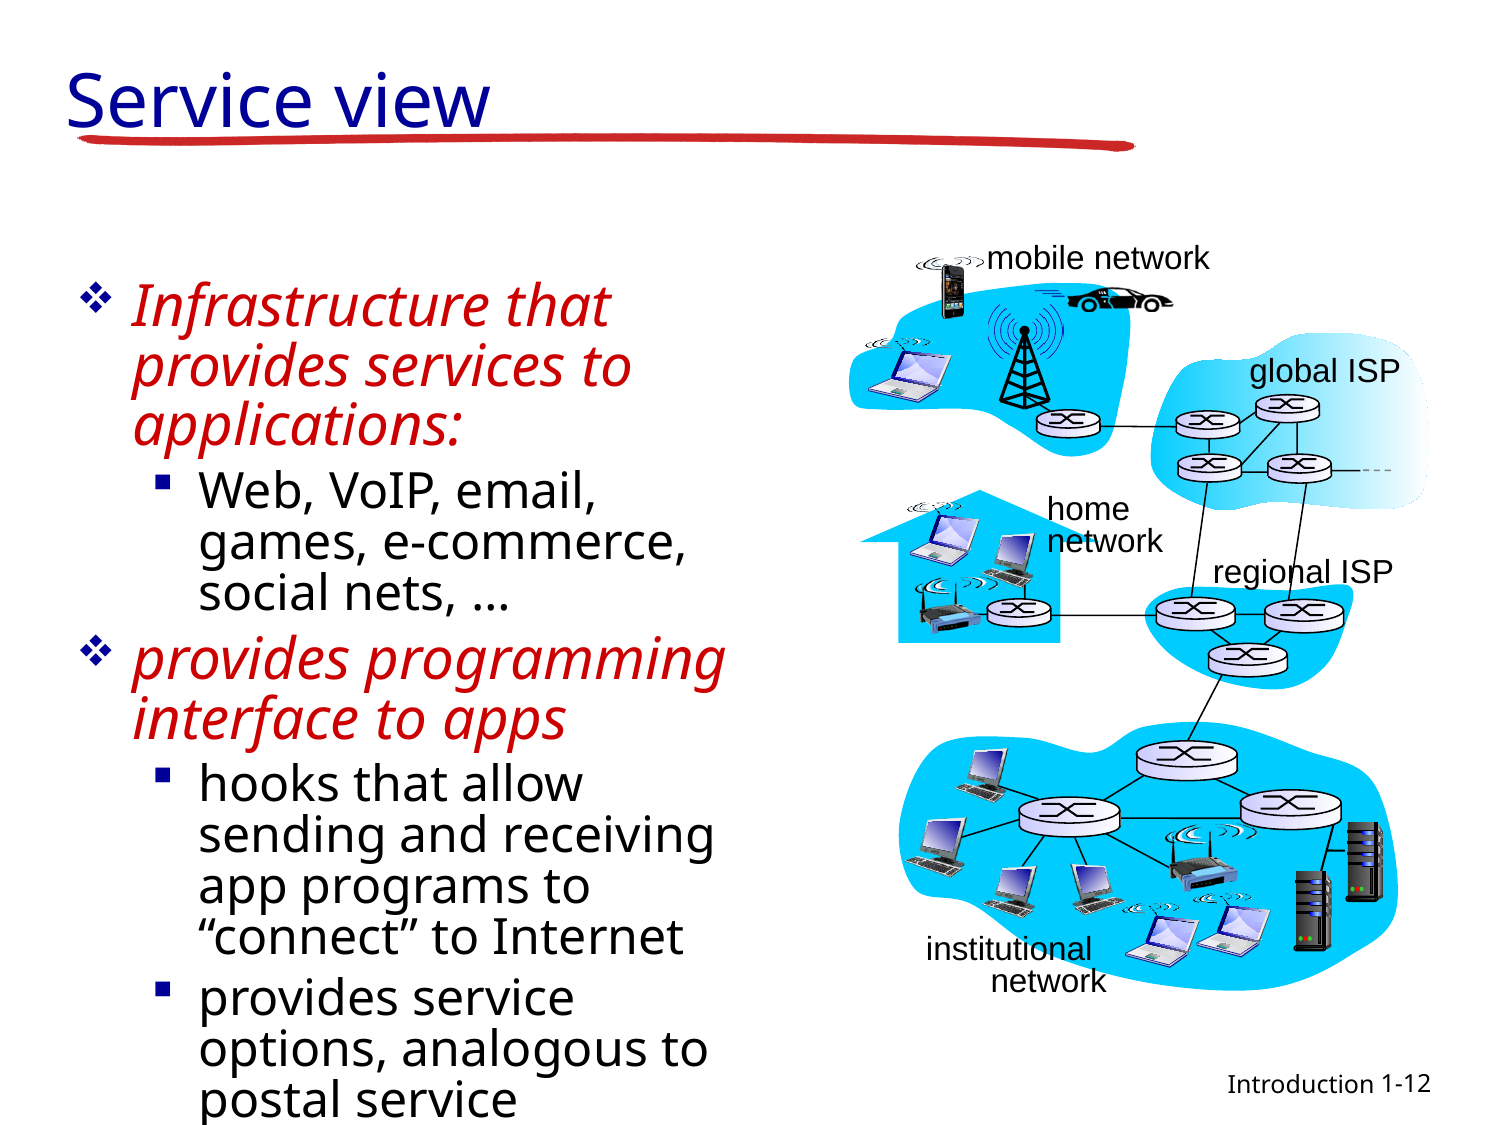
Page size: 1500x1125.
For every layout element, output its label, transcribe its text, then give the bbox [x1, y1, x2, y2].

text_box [847, 228, 1431, 1008]
footer Introduction [1209, 1060, 1391, 1109]
title Service view [49, 27, 1426, 167]
list Infrastructure that provides services to applications: Web, VoIP, email, games, e-commerce, social nets, … provides programming interface to apps hooks that allow sending and receiving app programs to “connect” to Internet provides service options, analogous to postal service [61, 271, 790, 946]
slide_number 1-12 [1365, 1059, 1477, 1106]
picture [72, 128, 1148, 157]
